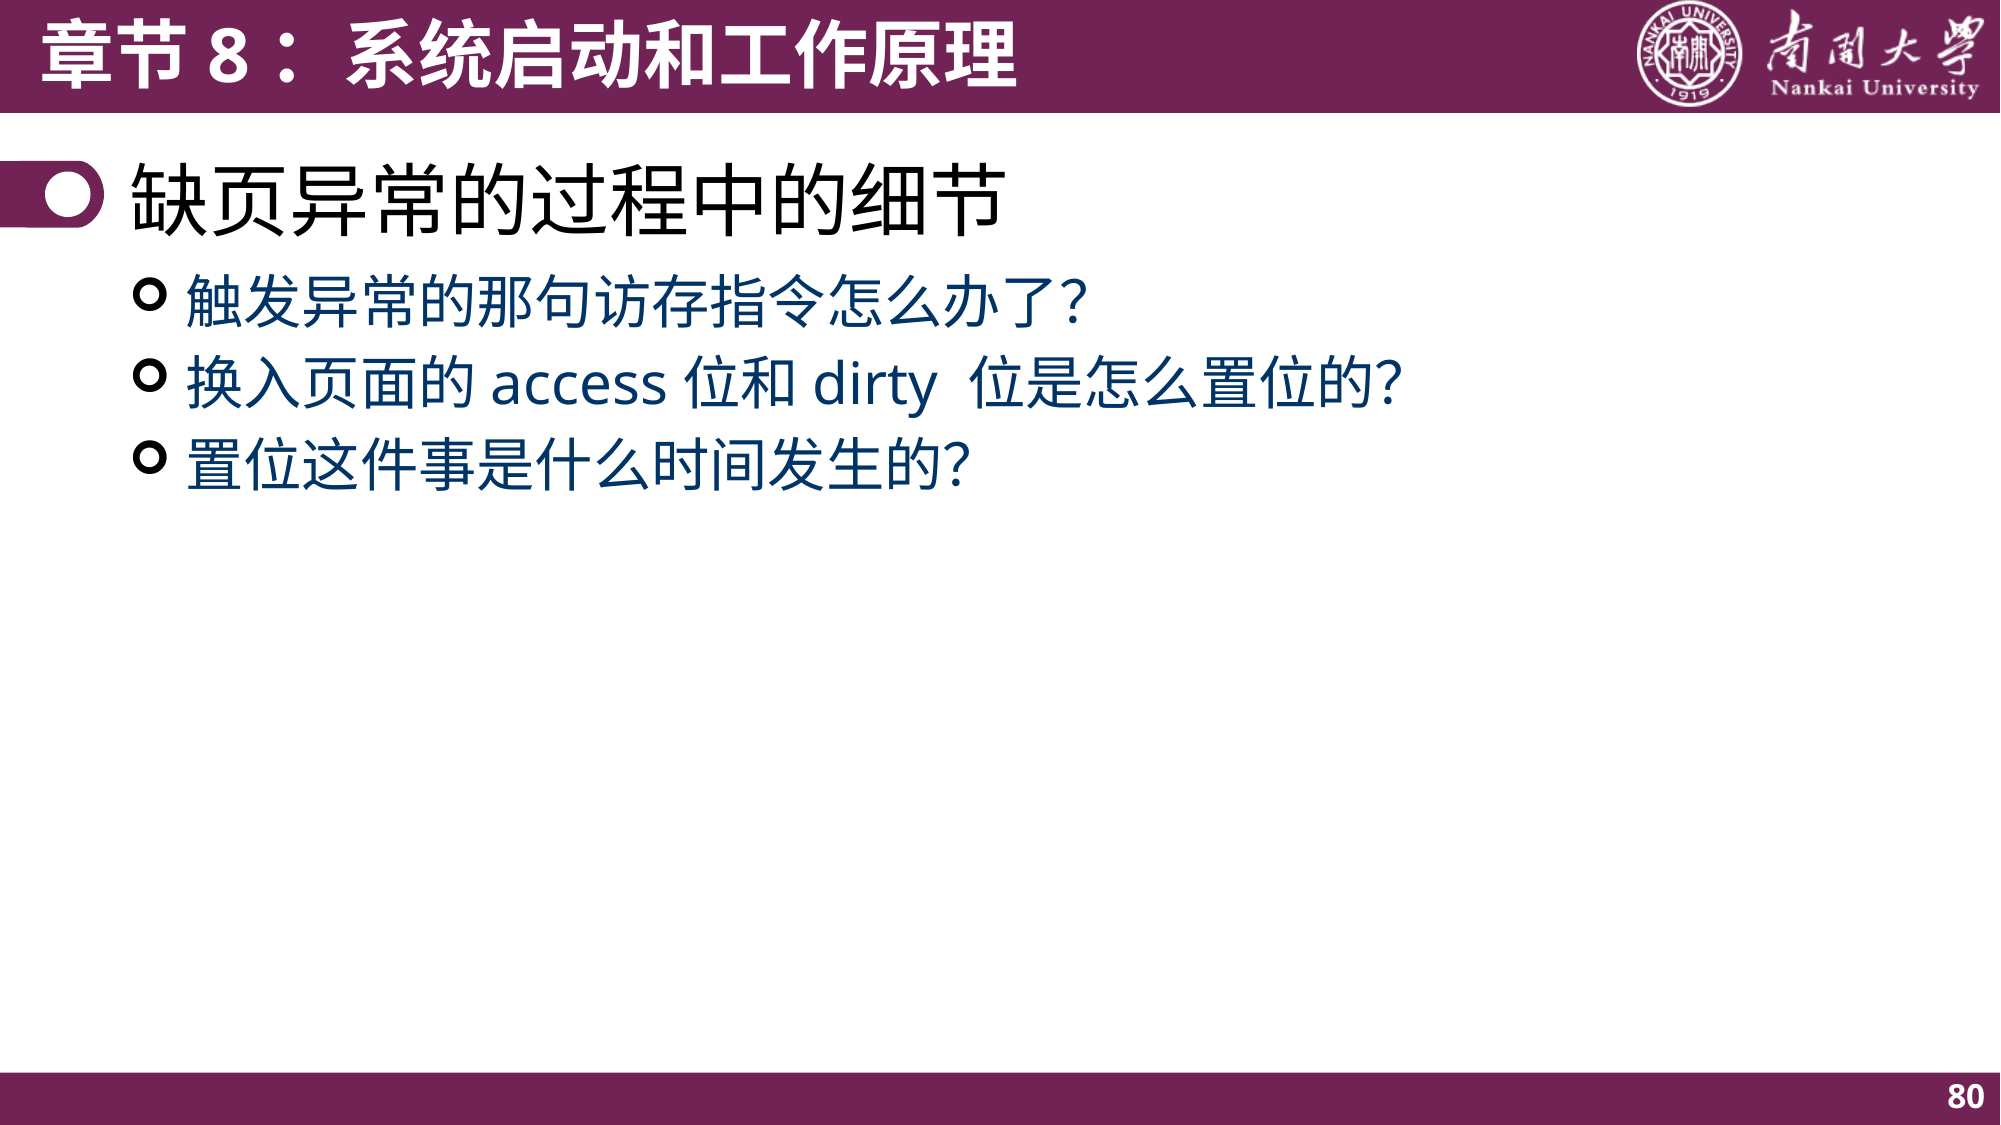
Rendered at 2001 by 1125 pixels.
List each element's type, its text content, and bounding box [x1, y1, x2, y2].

title 缺页异常的过程中的细节 [114, 143, 1886, 255]
slide_number 80 [1550, 1070, 2000, 1125]
picture [1637, 0, 2001, 110]
list 触发异常的那句访存指令怎么办了？ 换入页面的access位和dirty 位是怎么置位的？ 置位这件事是什么时间发生的？ [114, 257, 1886, 972]
